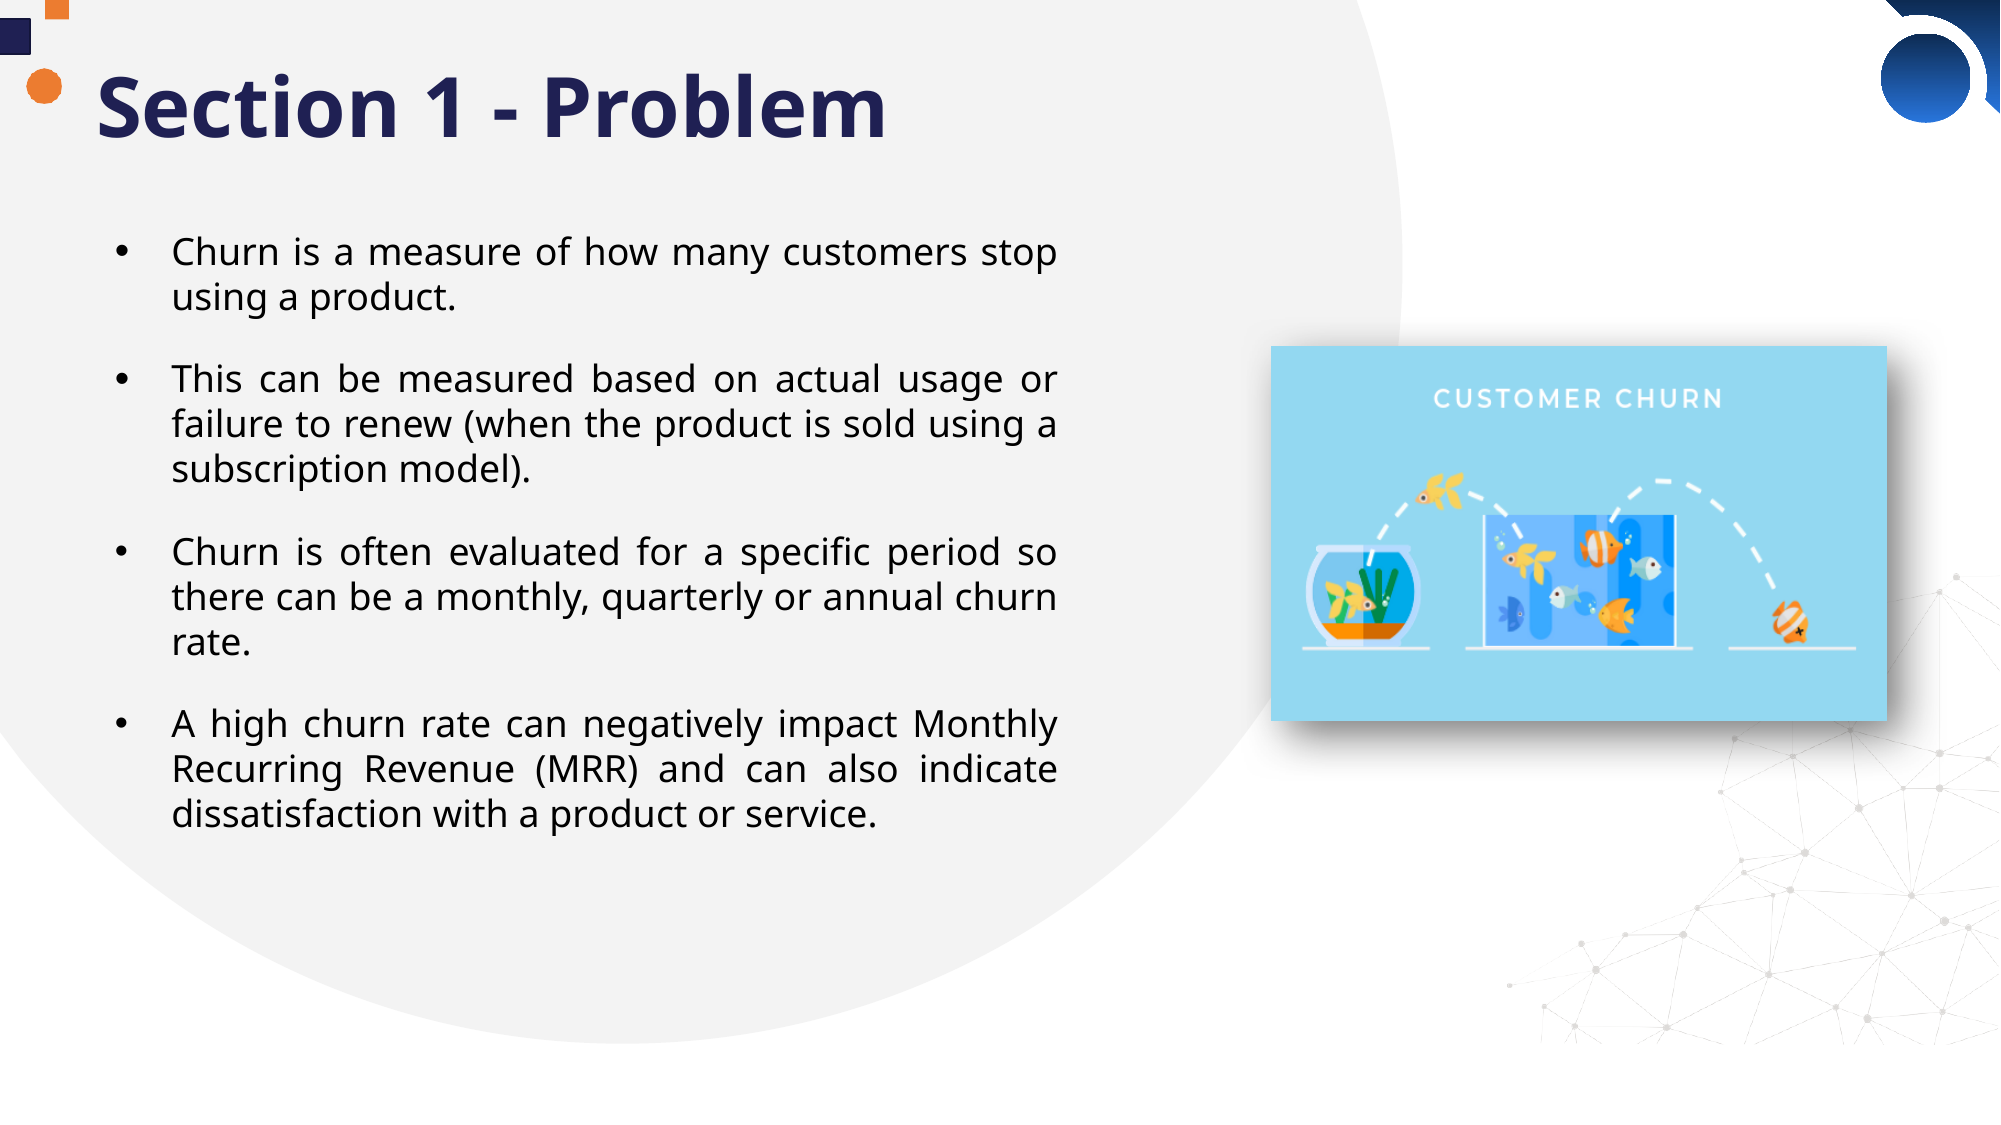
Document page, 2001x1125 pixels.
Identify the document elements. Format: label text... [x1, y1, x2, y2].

picture [1271, 346, 2000, 1045]
picture [26, 68, 62, 104]
text_box [45, 0, 69, 20]
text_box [0, 18, 31, 55]
title Section 1 - Problem [94, 8, 1579, 199]
text_box Churn is a measure of how many customers stop using a product. This can be measured based on actual usage or failure to renew (when the product is sold using a subscription model). Churn is often evaluated for a specific period so there can be a monthly, quarterly or annual churn rate. A high churn rate can negatively impact Monthly Recurring Revenue (MRR) and can also indicate dissatisfaction with a product or service. [94, 225, 1059, 836]
